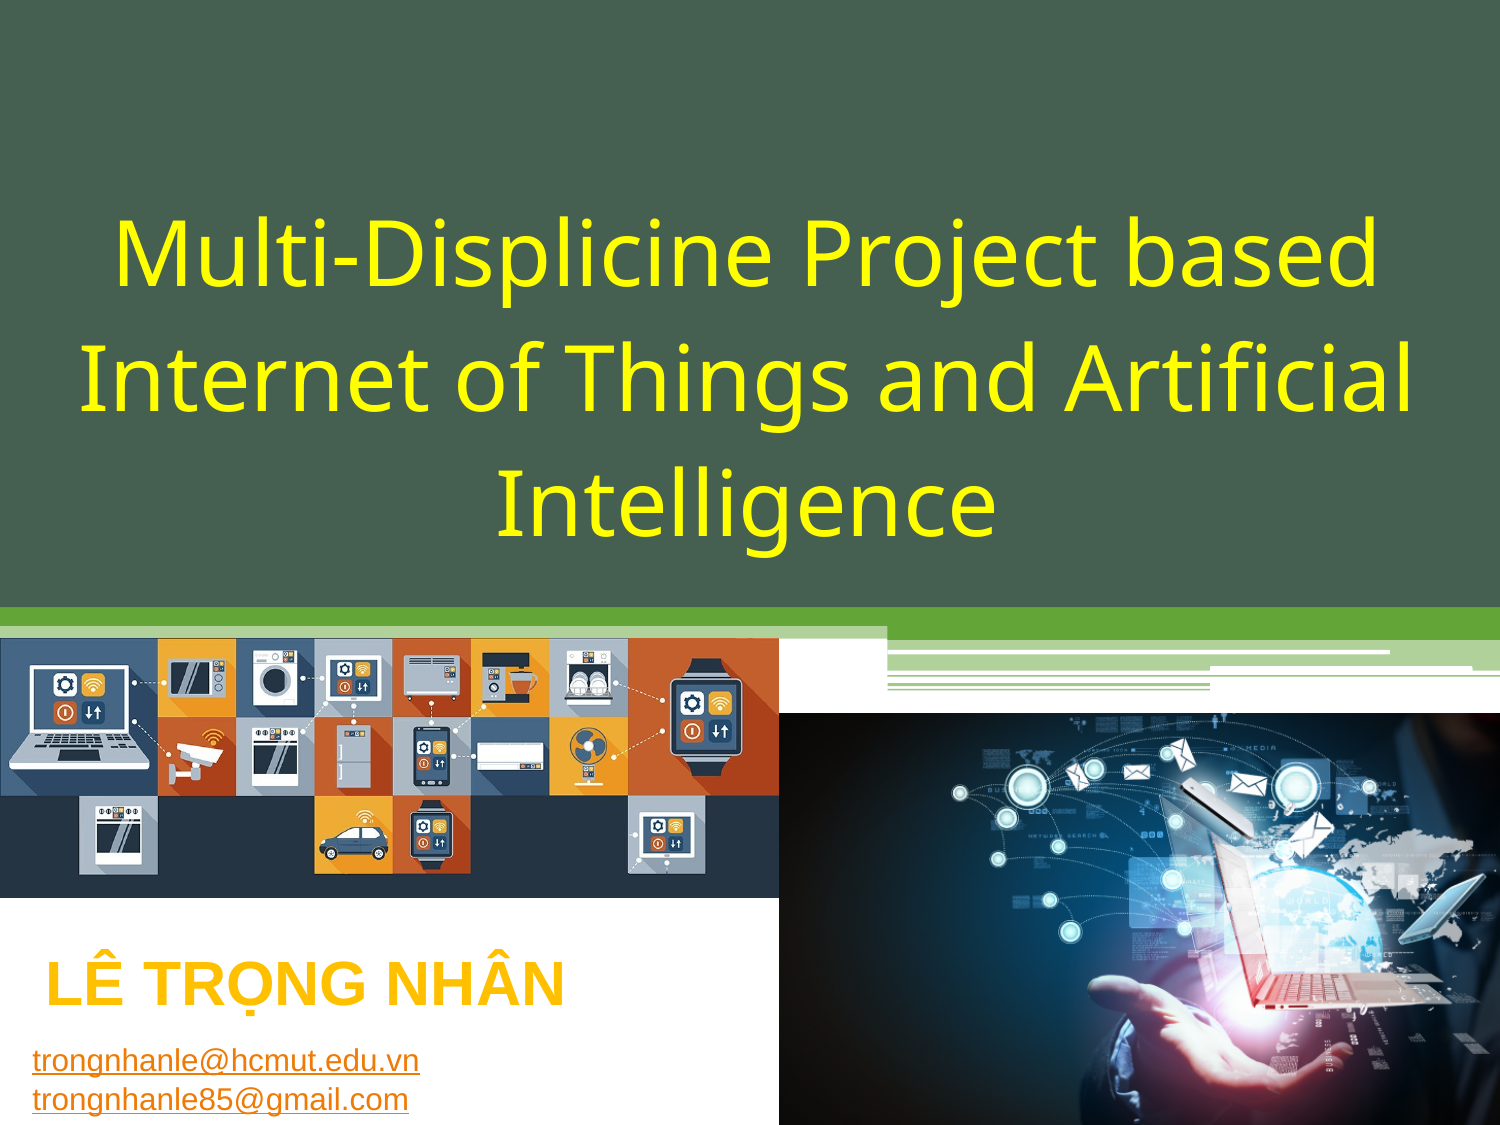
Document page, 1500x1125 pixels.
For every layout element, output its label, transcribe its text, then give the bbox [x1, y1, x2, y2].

picture [0, 637, 1500, 1125]
text_box LÊ TRỌNG NHÂN [30, 905, 596, 1026]
subtitle trongnhanle@hcmut.edu.vn trongnhanle85@gmail.com [7, 996, 705, 1125]
title Multi-Displicine Project based Internet of Things and Artificial Intelligence [38, 159, 1458, 572]
